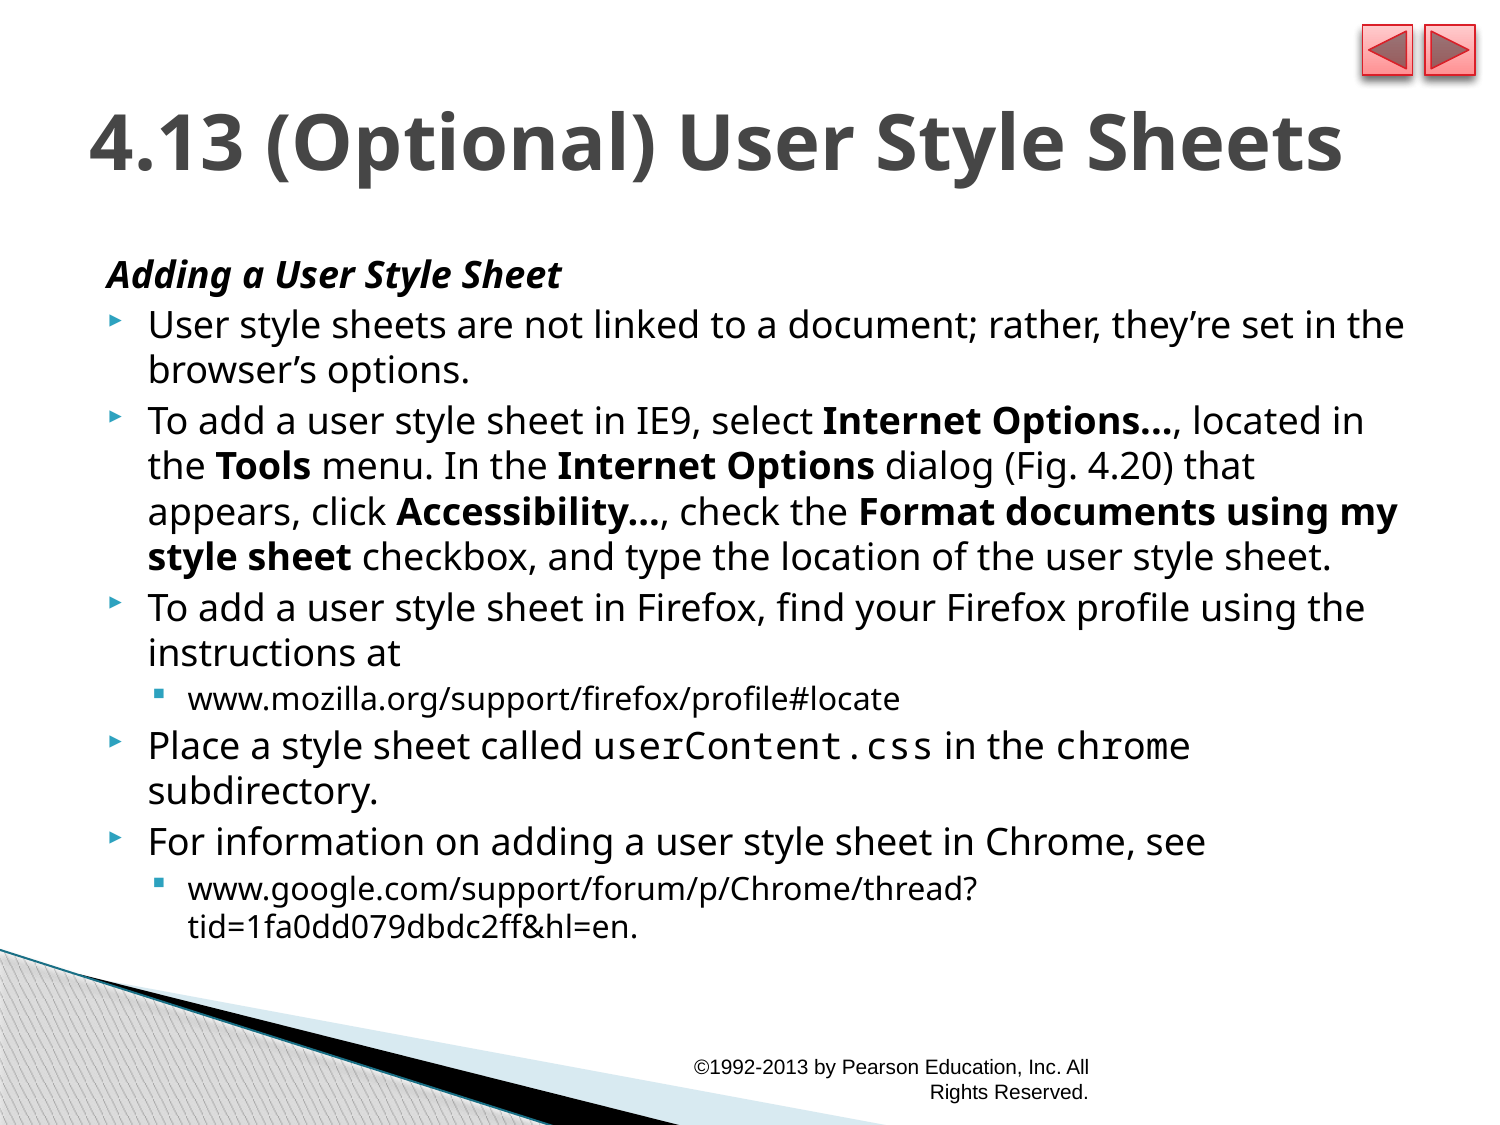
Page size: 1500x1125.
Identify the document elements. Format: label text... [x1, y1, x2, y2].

title 4.13 (Optional) User Style Sheets [75, 45, 1425, 233]
footer ©1992-2013 by Pearson Education, Inc. All Rights Reserved. [675, 1051, 1105, 1112]
list Adding a User Style Sheet User style sheets are not linked to a document; rather, they’re set in the browser’s options. To add a user style sheet in IE9, select Internet Options..., located in the Tools menu. In the Internet Options dialog (Fig. 4.20) that appears, click Accessibility..., check the Format documents using my style sheet checkbox, and type the location of the user style sheet. To add a user style sheet in Firefox, find your Firefox profile using the instructions at www.mozilla.org/support/firefox/profile#locate Place a style sheet called userContent.css in the chrome subdirectory. For information on adding a user style sheet in Chrome, see www.google.com/support/forum/p/Chrome/thread?tid=1fa0dd079dbdc2ff&hl=en. [75, 242, 1425, 986]
